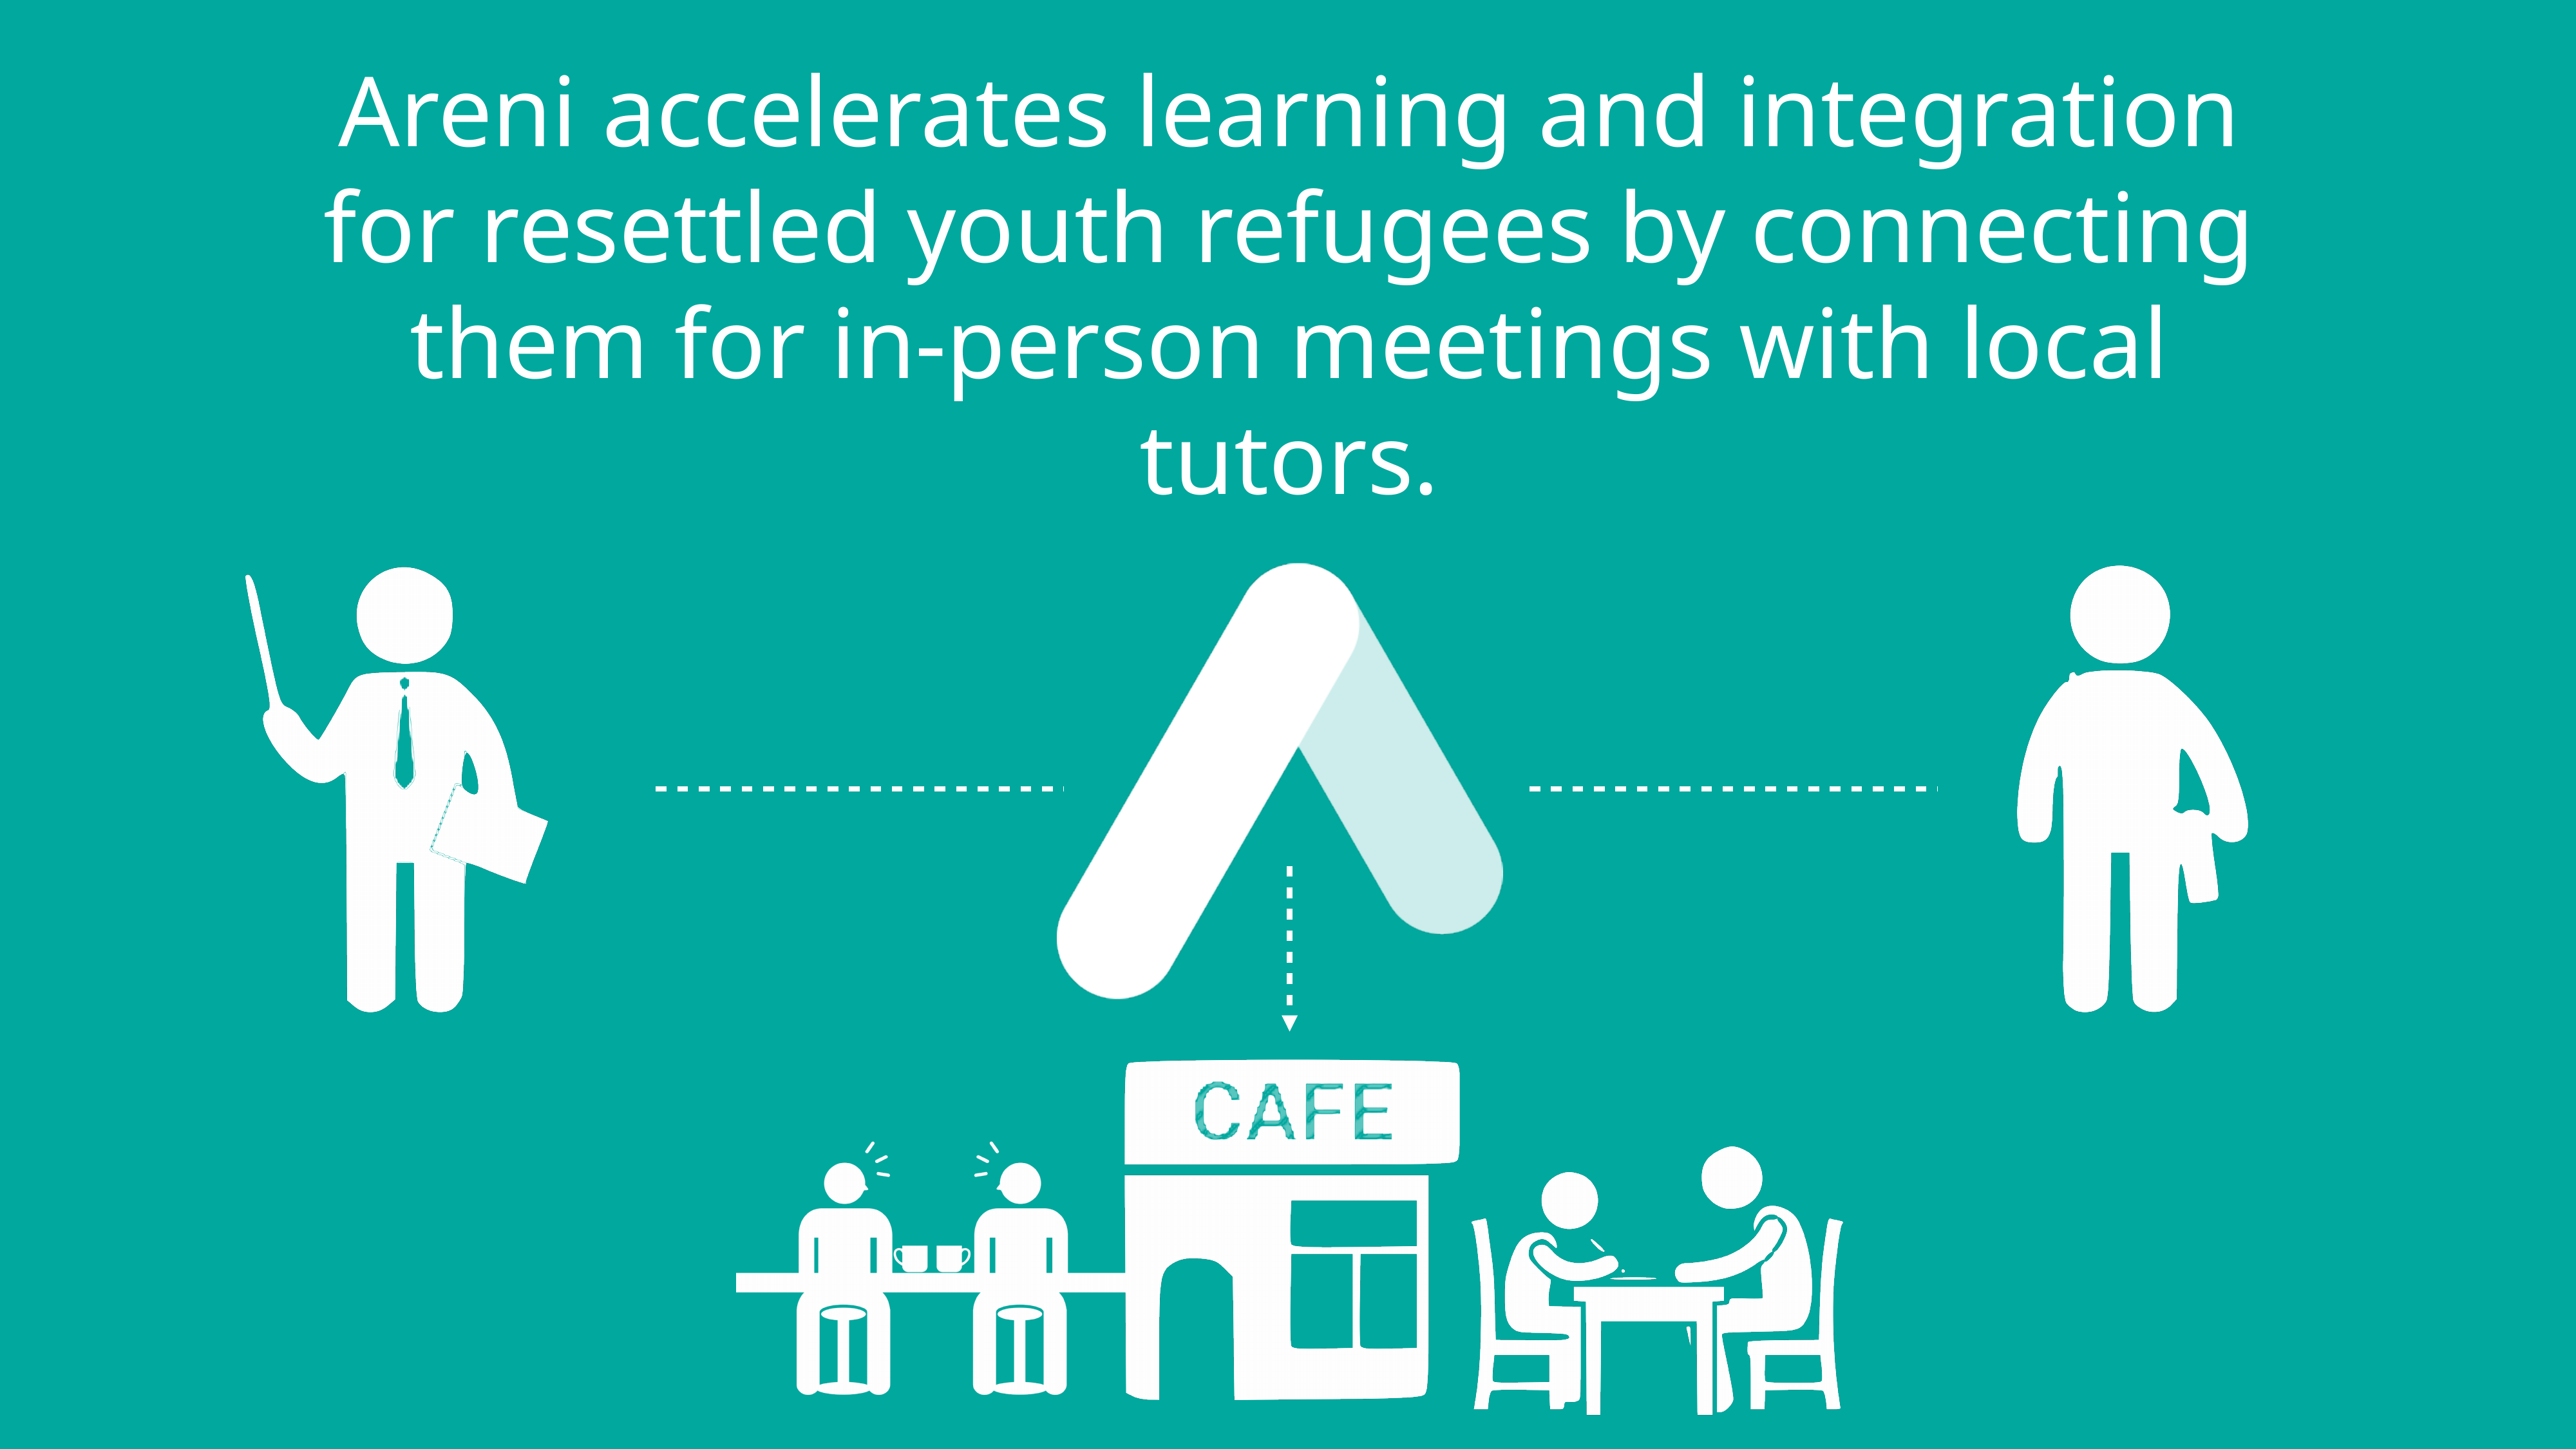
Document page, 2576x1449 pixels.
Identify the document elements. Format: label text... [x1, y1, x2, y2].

picture [735, 1059, 1844, 1449]
picture [2017, 565, 2248, 1012]
picture [1056, 559, 1504, 1006]
text_box Areni accelerates learning and integration for resettled youth refugees by connecting them for in-person meetings with local tutors. [272, 44, 2307, 519]
text_box [1285, 1021, 1294, 1032]
picture [245, 565, 548, 1012]
